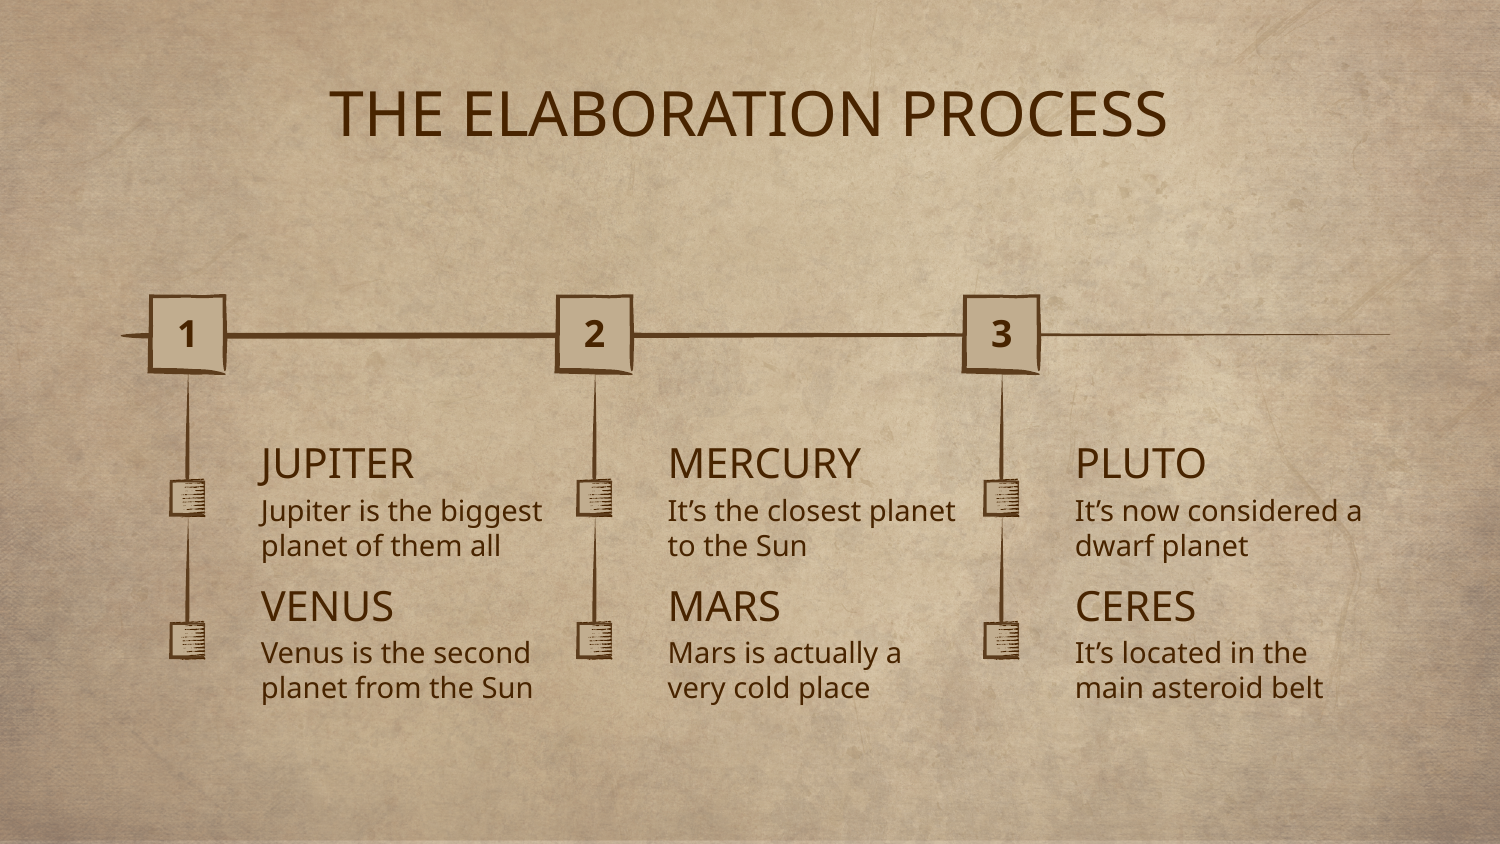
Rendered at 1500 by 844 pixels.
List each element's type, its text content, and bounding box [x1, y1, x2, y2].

text_box VENUS [245, 575, 577, 634]
text_box [592, 526, 597, 619]
picture [0, 0, 1500, 844]
text_box [592, 384, 597, 476]
text_box It’s now considered a dwarf planet [1059, 491, 1391, 563]
text_box Mars is actually a very cold place [652, 634, 984, 706]
text_box Venus is the second planet from the Sun [245, 634, 577, 706]
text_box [575, 478, 613, 518]
text_box It’s the closest planet to the Sun [652, 491, 984, 563]
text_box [961, 294, 1042, 376]
text_box [233, 332, 549, 339]
text_box [120, 333, 142, 339]
text_box MARS [652, 575, 984, 634]
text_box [575, 620, 613, 661]
text_box [999, 526, 1004, 619]
text_box [638, 332, 956, 338]
text_box JUPITER [245, 432, 577, 491]
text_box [554, 294, 635, 376]
title THE ELABORATION PROCESS [116, 59, 1383, 154]
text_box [168, 620, 206, 661]
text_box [982, 478, 1020, 518]
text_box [982, 620, 1020, 661]
text_box CERES [1059, 575, 1391, 634]
text_box [185, 384, 190, 476]
text_box [1047, 333, 1392, 337]
text_box [999, 384, 1004, 476]
text_box PLUTO [1059, 432, 1391, 491]
text_box It’s located in the main asteroid belt [1059, 634, 1391, 706]
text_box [147, 293, 228, 376]
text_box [168, 478, 206, 518]
text_box [185, 526, 190, 619]
text_box MERCURY [652, 432, 984, 491]
text_box Jupiter is the biggest planet of them all [245, 491, 577, 563]
